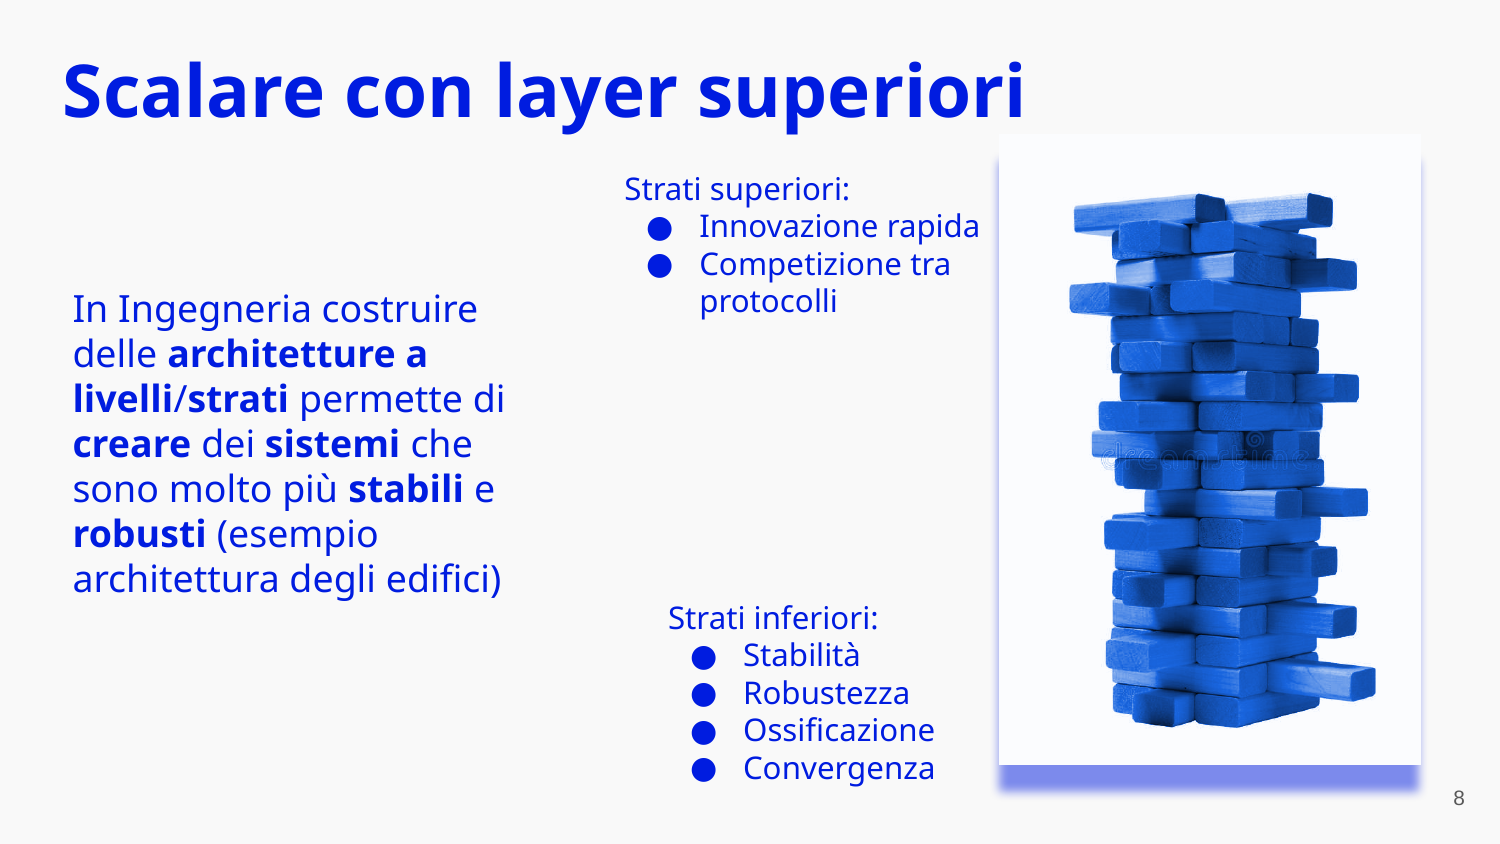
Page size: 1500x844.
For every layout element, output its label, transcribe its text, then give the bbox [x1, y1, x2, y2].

text_box Strati superiori: Innovazione rapida Competizione tra protocolli [609, 153, 994, 334]
text_box In Ingegneria costruire delle architetture a livelli/strati permette di creare dei sistemi che sono molto più stabili e robusti (esempio architettura degli edifici) [57, 270, 561, 616]
picture [999, 133, 1421, 766]
text_box Scalare con layer superiori [47, 29, 1048, 235]
slide_number ‹#› [1389, 764, 1480, 830]
text_box Strati inferiori: Stabilità Robustezza Ossificazione Convergenza [653, 583, 1000, 801]
